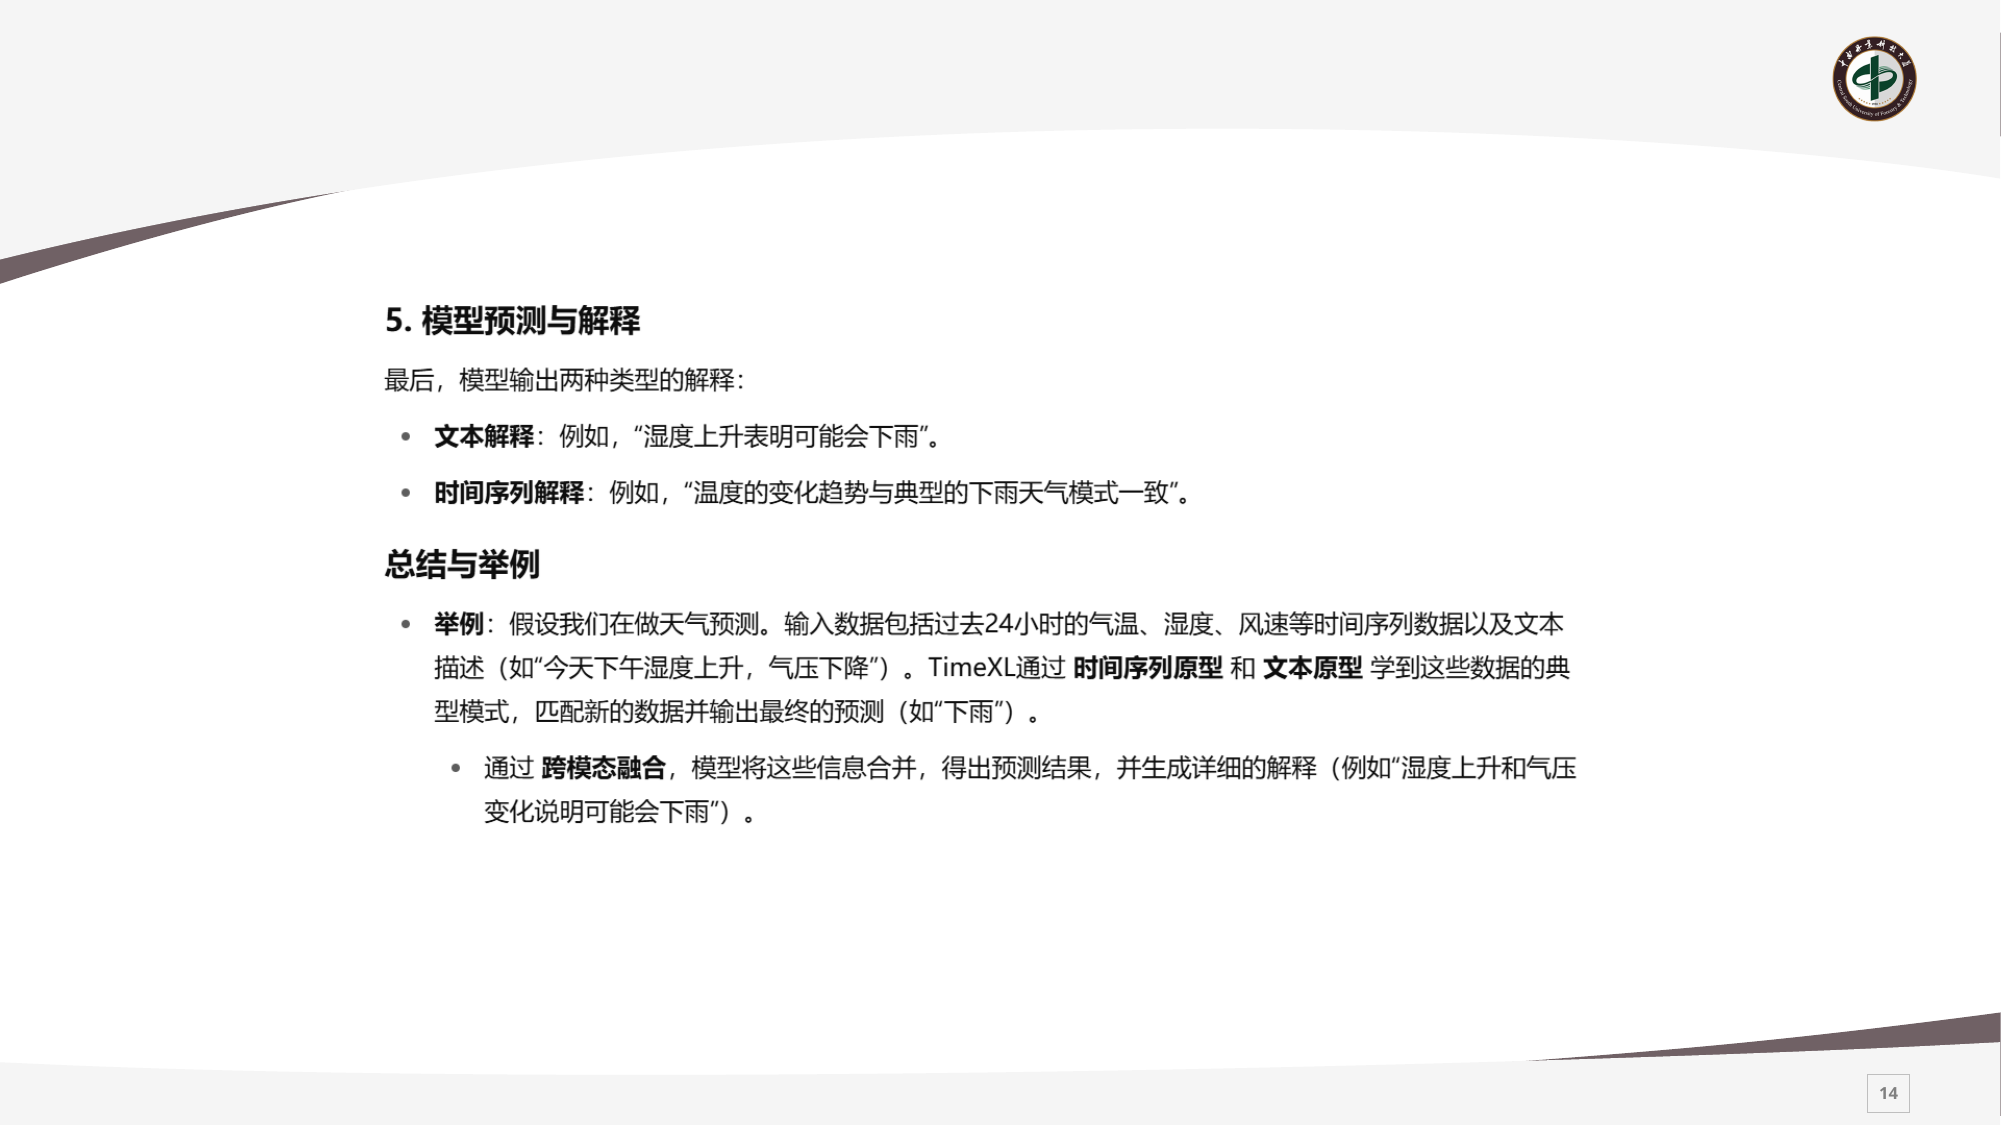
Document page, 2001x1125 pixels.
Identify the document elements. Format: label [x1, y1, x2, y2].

picture [362, 280, 1637, 845]
picture [1831, 35, 1918, 123]
